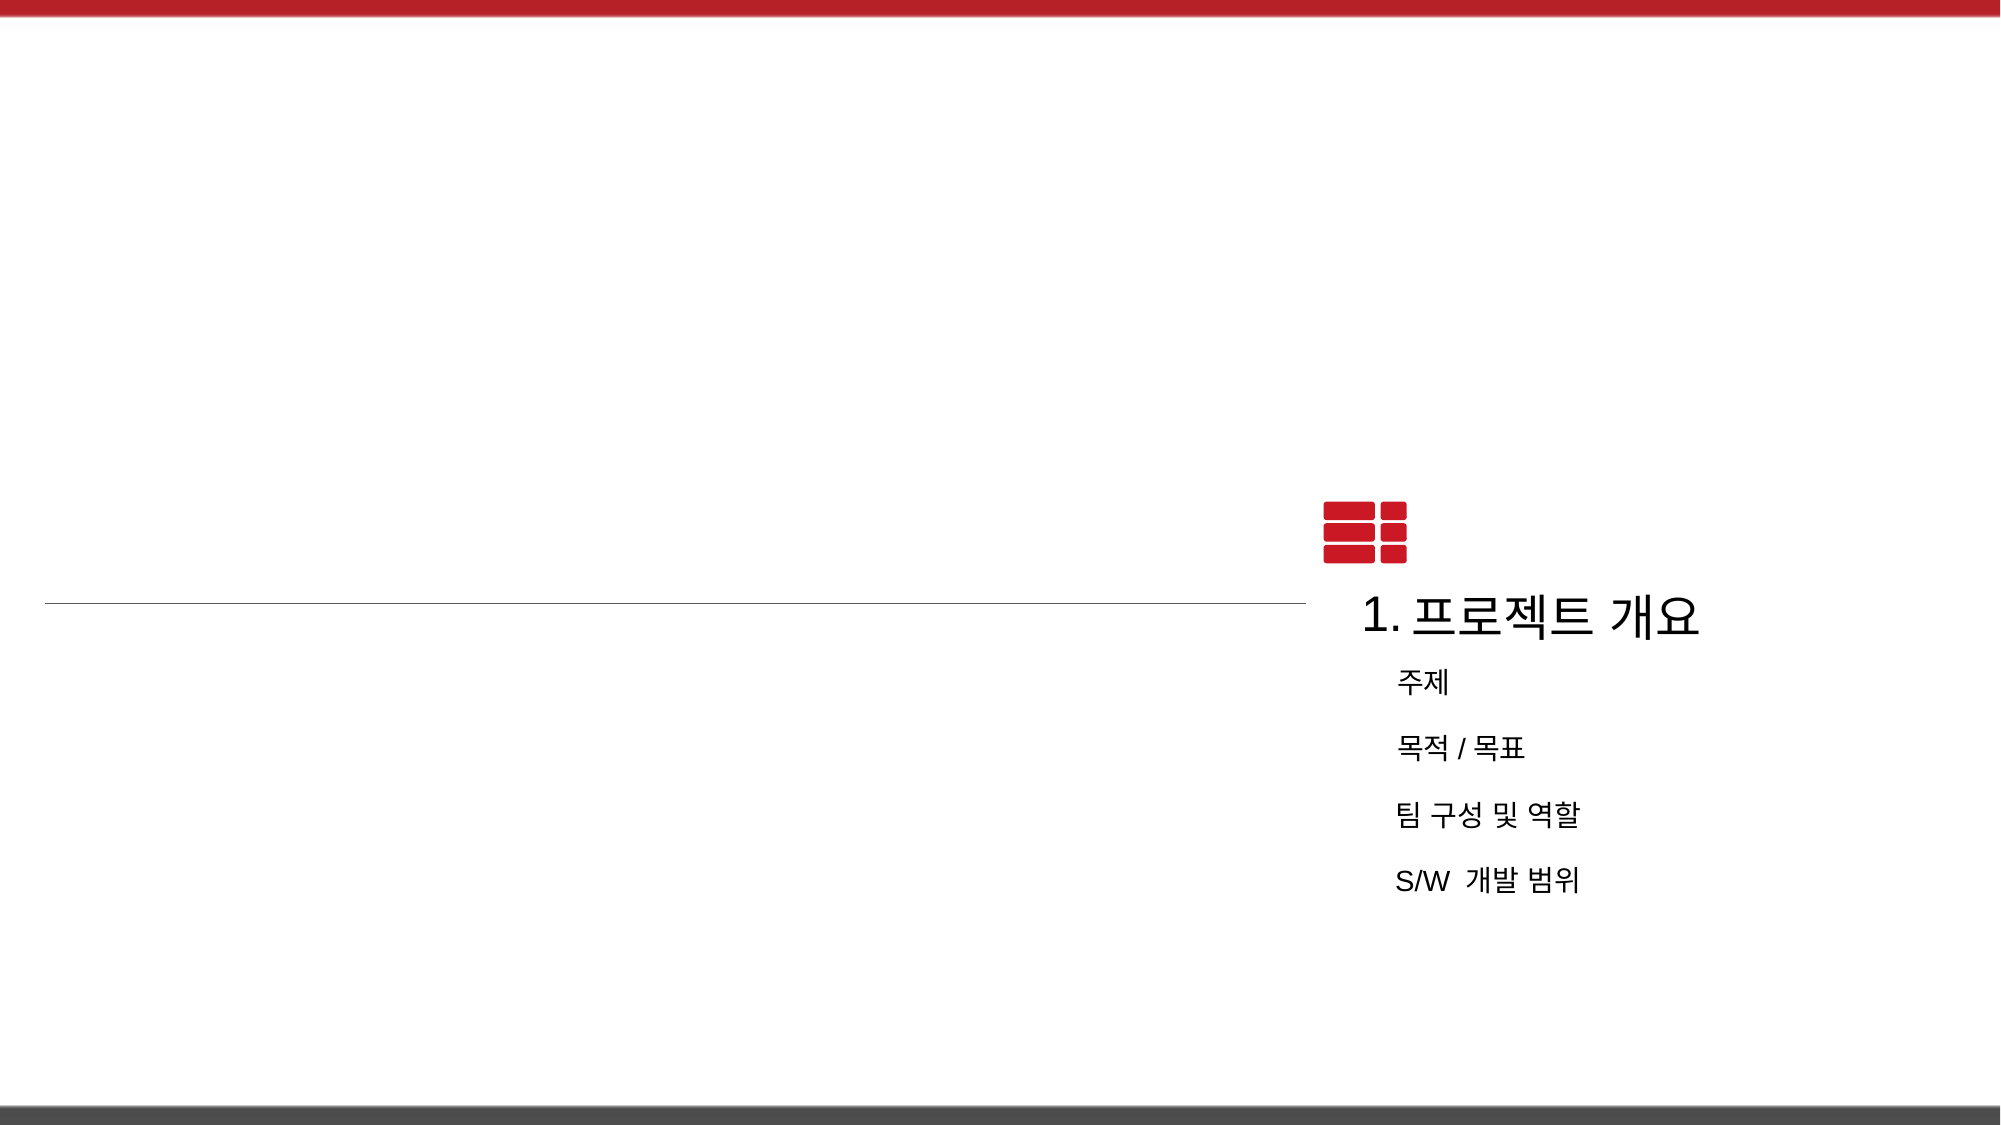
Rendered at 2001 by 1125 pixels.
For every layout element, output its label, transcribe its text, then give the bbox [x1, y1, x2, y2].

text_box 주제 [1382, 656, 1824, 707]
picture [0, 0, 2001, 1125]
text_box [1323, 501, 1407, 564]
text_box 프로젝트 개요 [1396, 578, 1838, 654]
text_box 목적/목표 [1382, 723, 1824, 773]
text_box 팀 구성 및 역할 [1380, 790, 1822, 840]
text_box 1. [1346, 574, 1430, 649]
text_box S/W 개발 범위 [1380, 855, 1822, 905]
